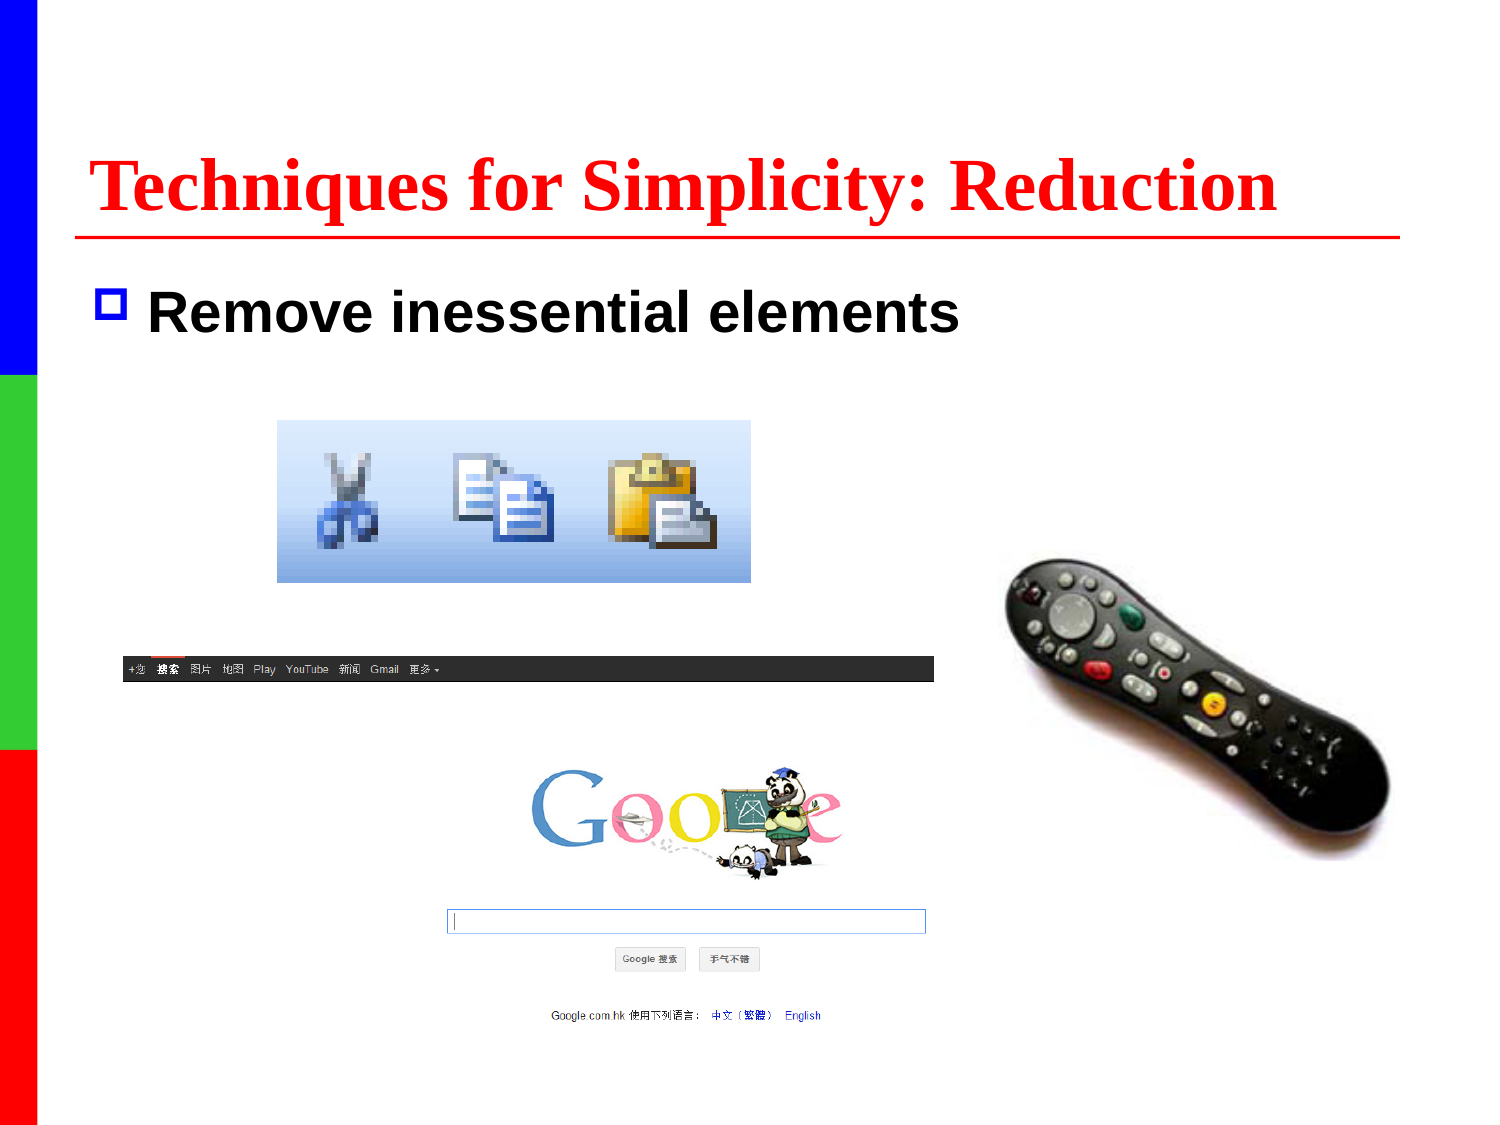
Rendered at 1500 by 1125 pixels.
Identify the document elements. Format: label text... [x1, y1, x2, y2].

list Remove inessential elements [76, 266, 1083, 1011]
picture [998, 550, 1395, 861]
title Techniques for Simplicity: Reduction [74, 45, 1426, 233]
picture [277, 420, 751, 583]
picture [123, 656, 934, 1030]
